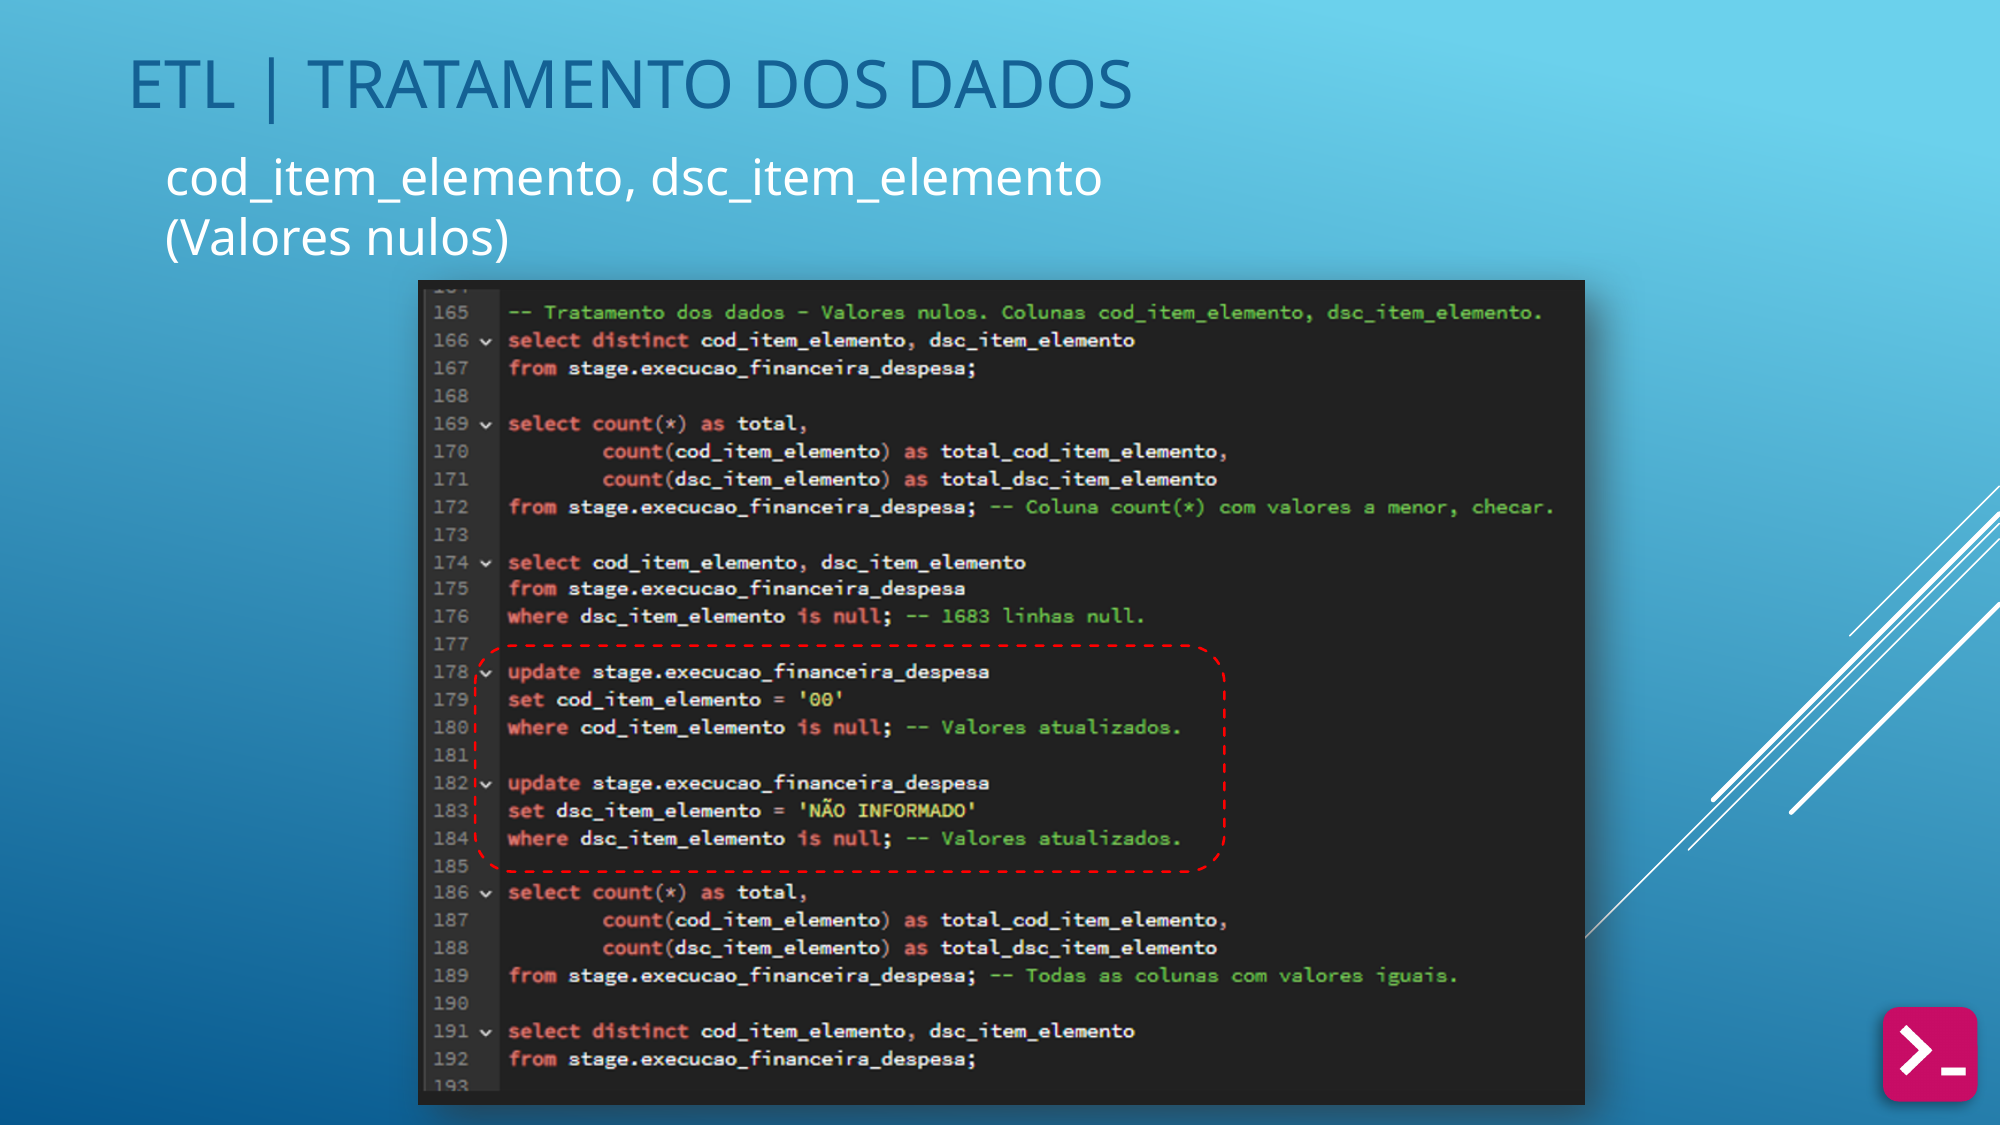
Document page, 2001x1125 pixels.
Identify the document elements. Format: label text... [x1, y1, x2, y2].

text_box [1629, 301, 1769, 955]
text_box [112, 301, 405, 955]
picture [418, 280, 1585, 1105]
text_box cod_item_elemento, dsc_item_elemento (Valores nulos) [150, 138, 1119, 273]
picture [1882, 1006, 1978, 1102]
title ETL | TRATAMENTO DOS DADOS [112, 4, 2000, 159]
